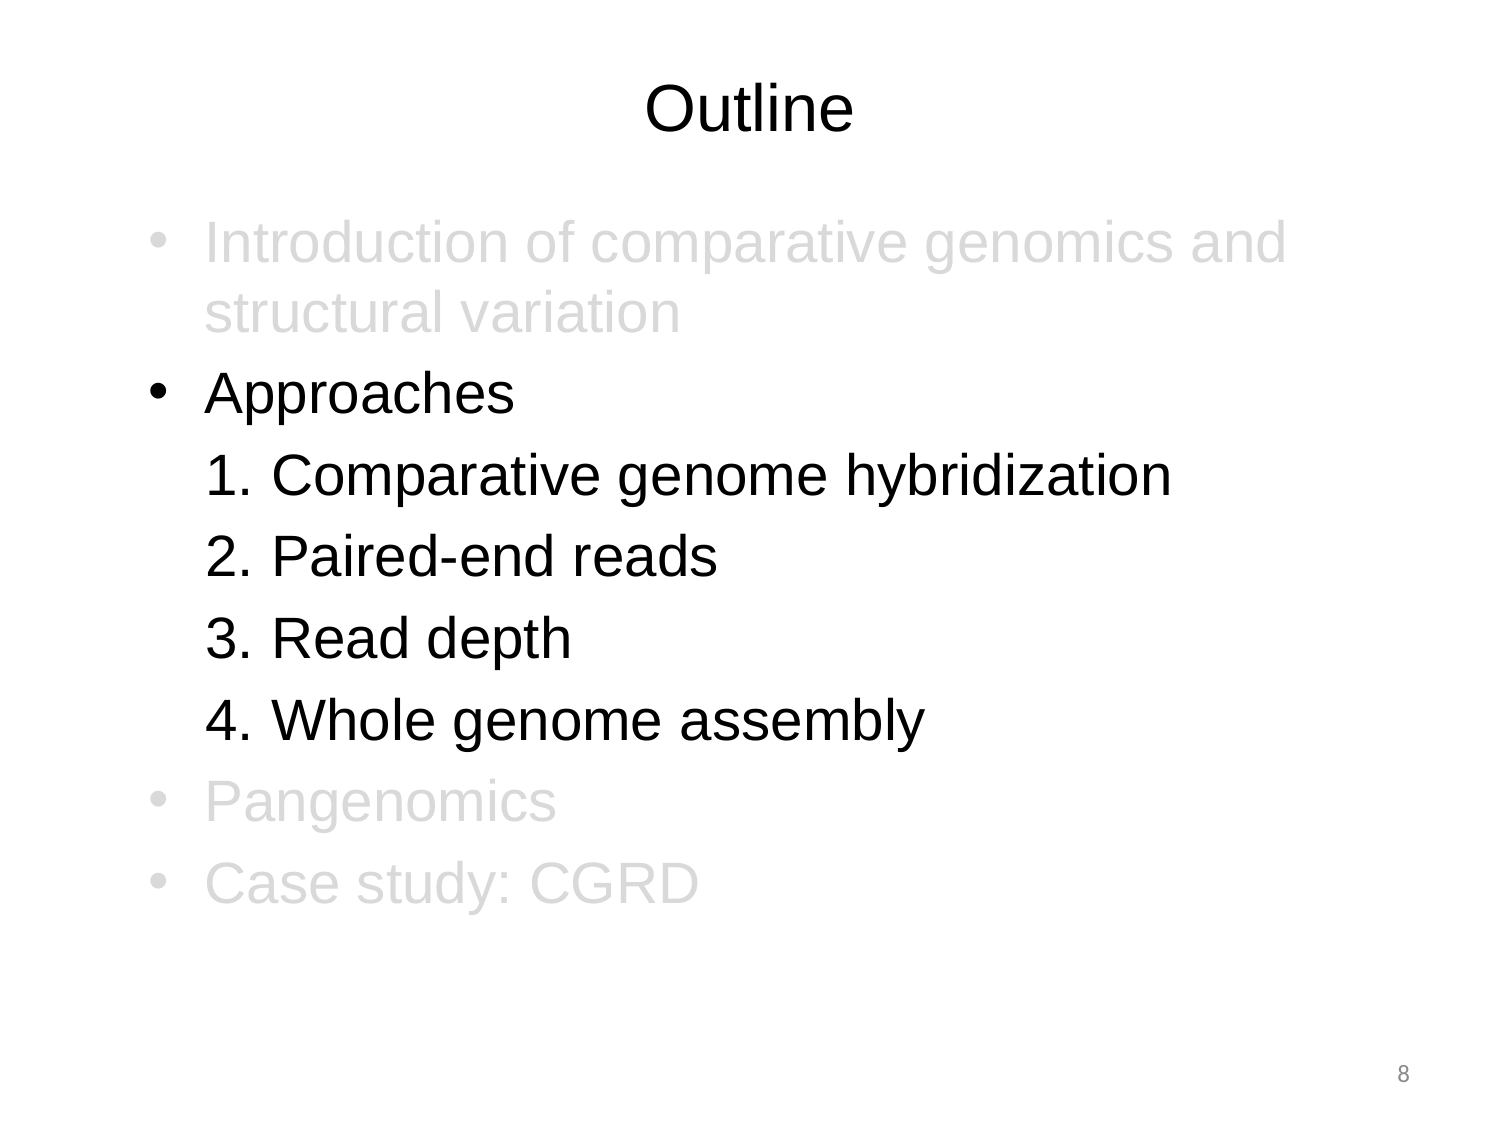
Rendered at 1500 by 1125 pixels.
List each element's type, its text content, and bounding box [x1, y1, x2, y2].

list Introduction of comparative genomics and structural variation Approaches Comparative genome hybridization Paired-end reads Read depth Whole genome assembly Pangenomics Case study: CGRD [133, 196, 1339, 952]
title Outline [75, 35, 1425, 173]
slide_number 8 [1074, 1042, 1425, 1103]
